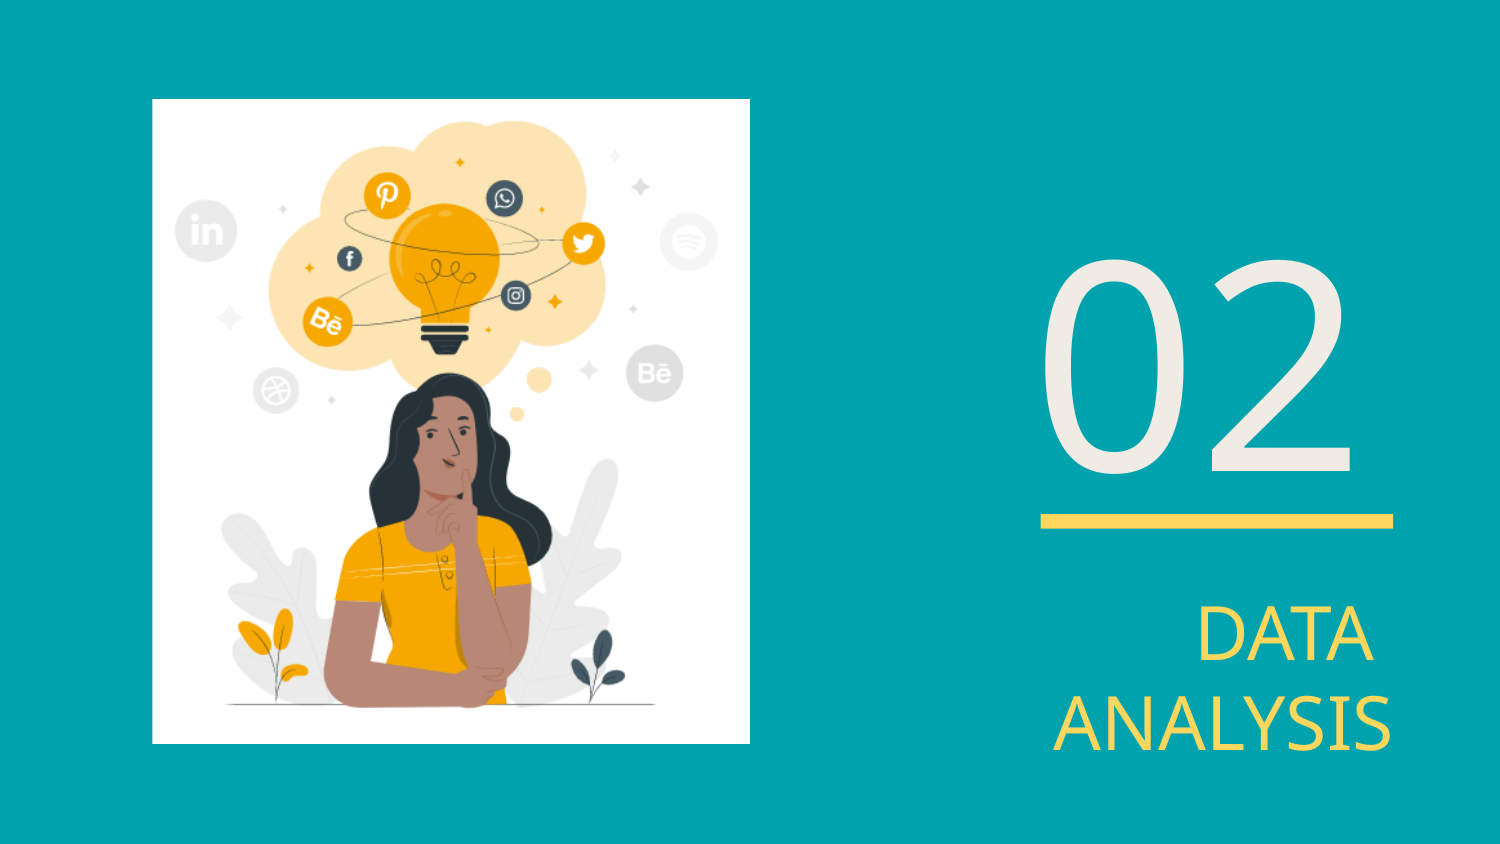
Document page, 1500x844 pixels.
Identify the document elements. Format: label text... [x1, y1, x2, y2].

picture [152, 99, 751, 745]
text_box [1040, 514, 1394, 529]
title 02 [987, 222, 1410, 545]
title DATA ANALYSIS [880, 605, 1410, 744]
